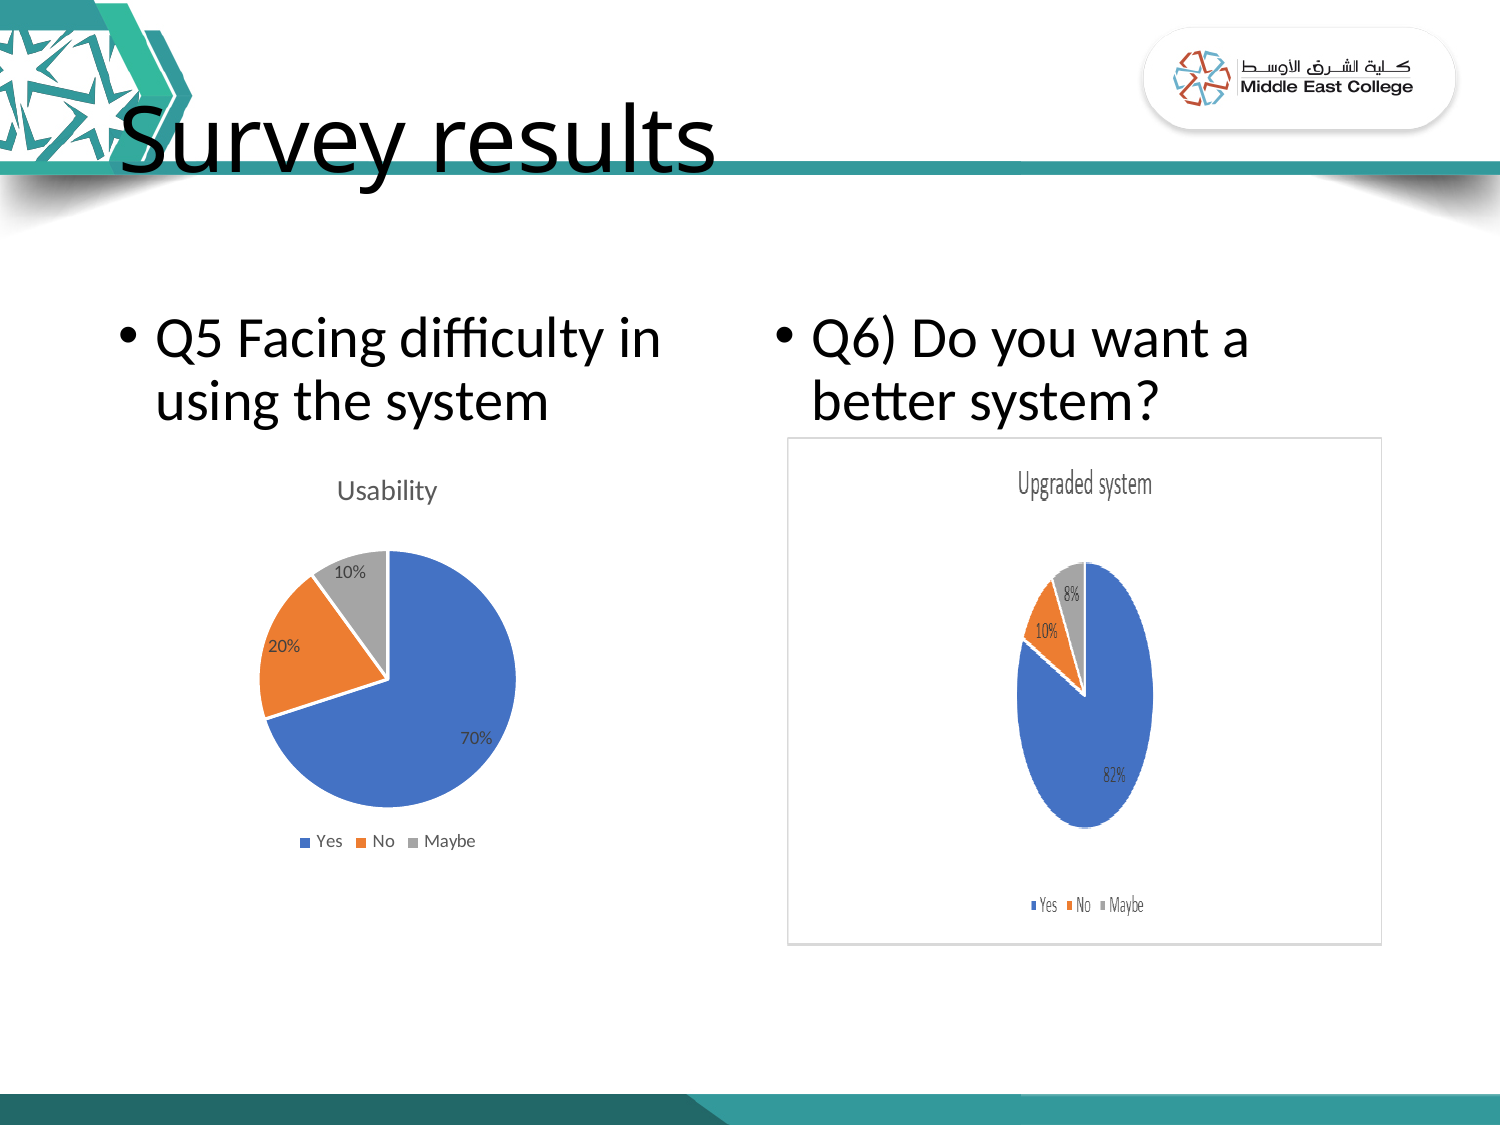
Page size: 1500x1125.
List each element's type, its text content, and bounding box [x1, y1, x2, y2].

list Q6) Do you want a better system? [759, 299, 1397, 1014]
picture [0, 0, 1500, 1125]
title Survey results [103, 59, 1397, 225]
list Q5 Facing difficulty in using the system [103, 299, 741, 1014]
chart [167, 453, 609, 859]
